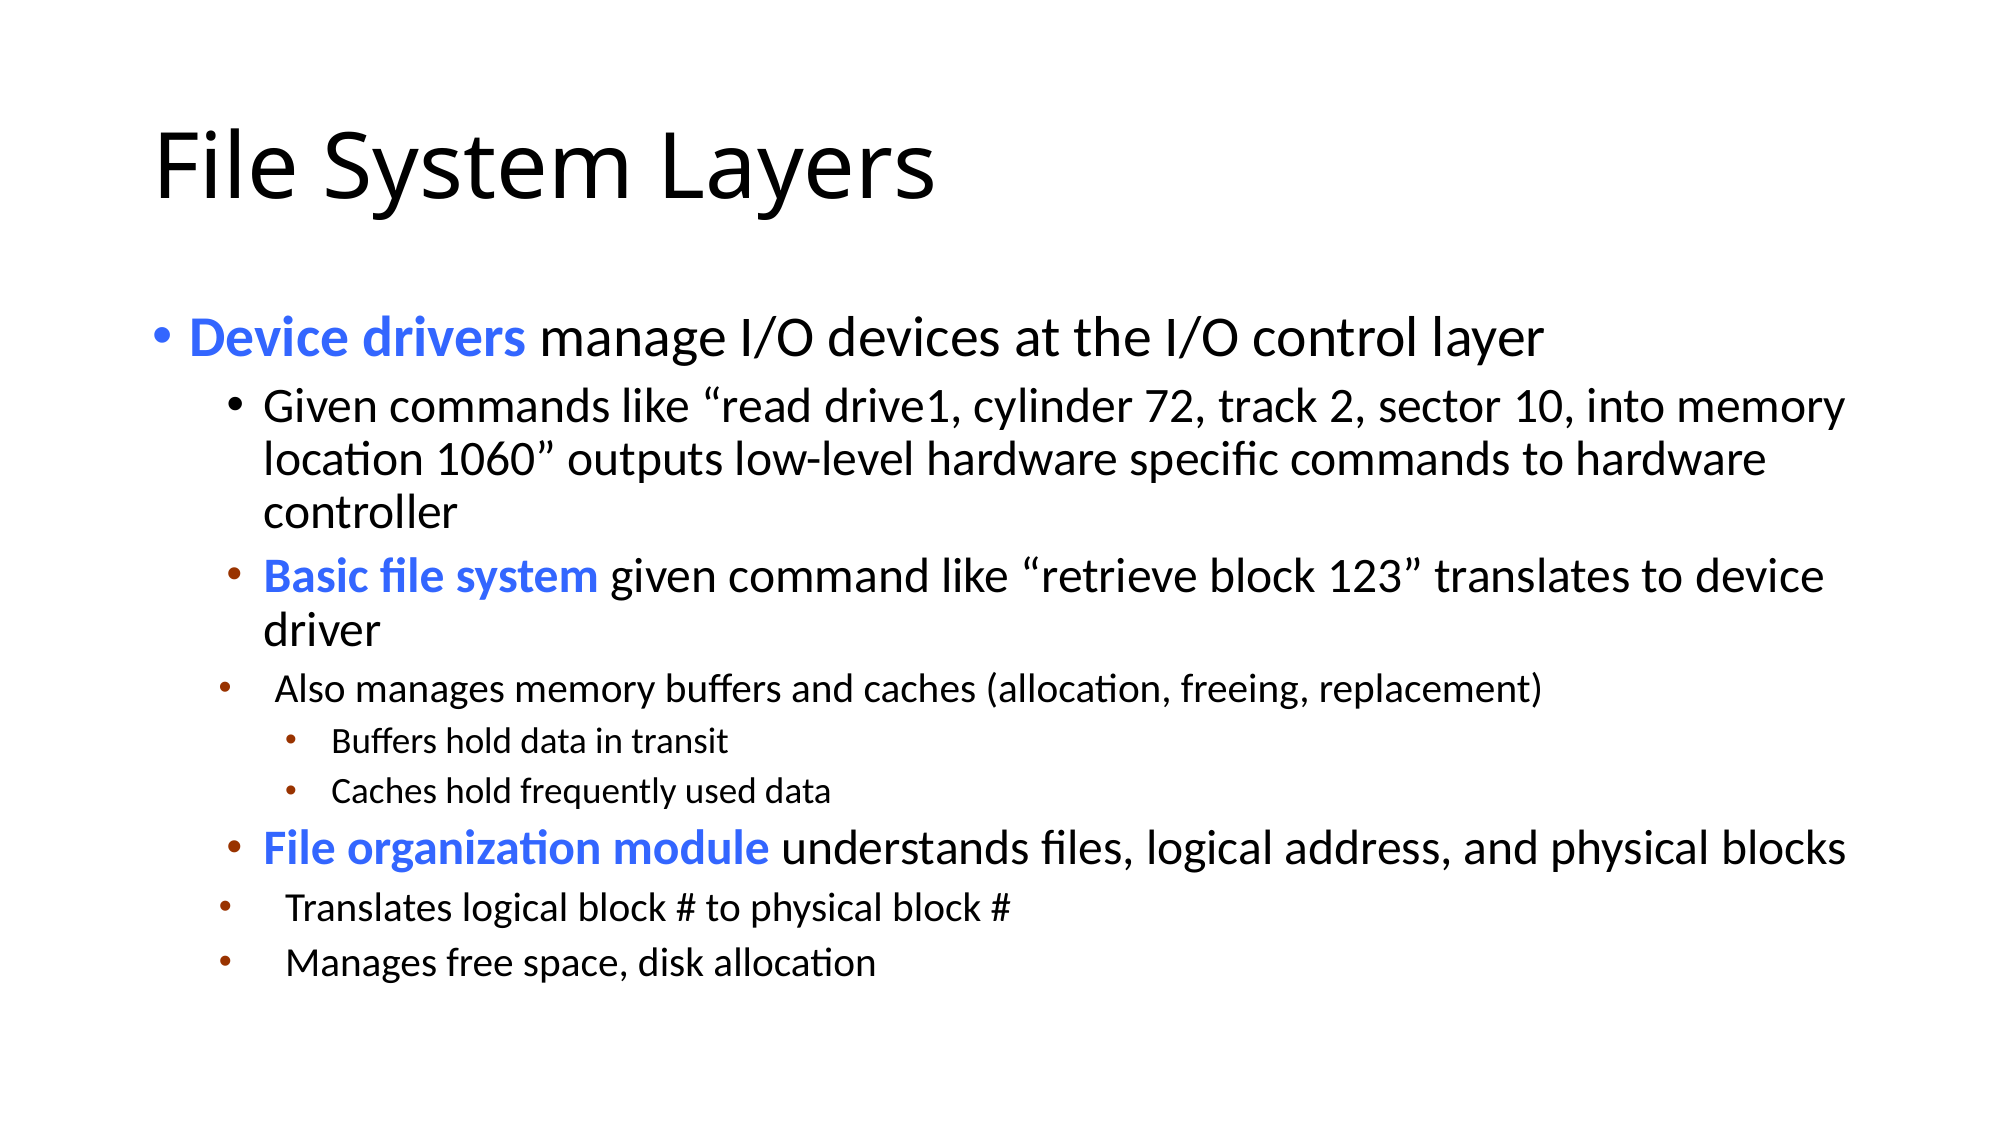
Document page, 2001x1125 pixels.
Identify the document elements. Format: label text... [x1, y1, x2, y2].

title File System Layers [137, 59, 1863, 278]
list Device drivers manage I/O devices at the I/O control layer Given commands like “read drive1, cylinder 72, track 2, sector 10, into memory location 1060” outputs low-level hardware specific commands to hardware controller Basic file system given command like “retrieve block 123” translates to device driver Also manages memory buffers and caches (allocation, freeing, replacement) Buffers hold data in transit Caches hold frequently used data File organization module understands files, logical address, and physical blocks Translates logical block # to physical block # Manages free space, disk allocation [137, 299, 1863, 1014]
